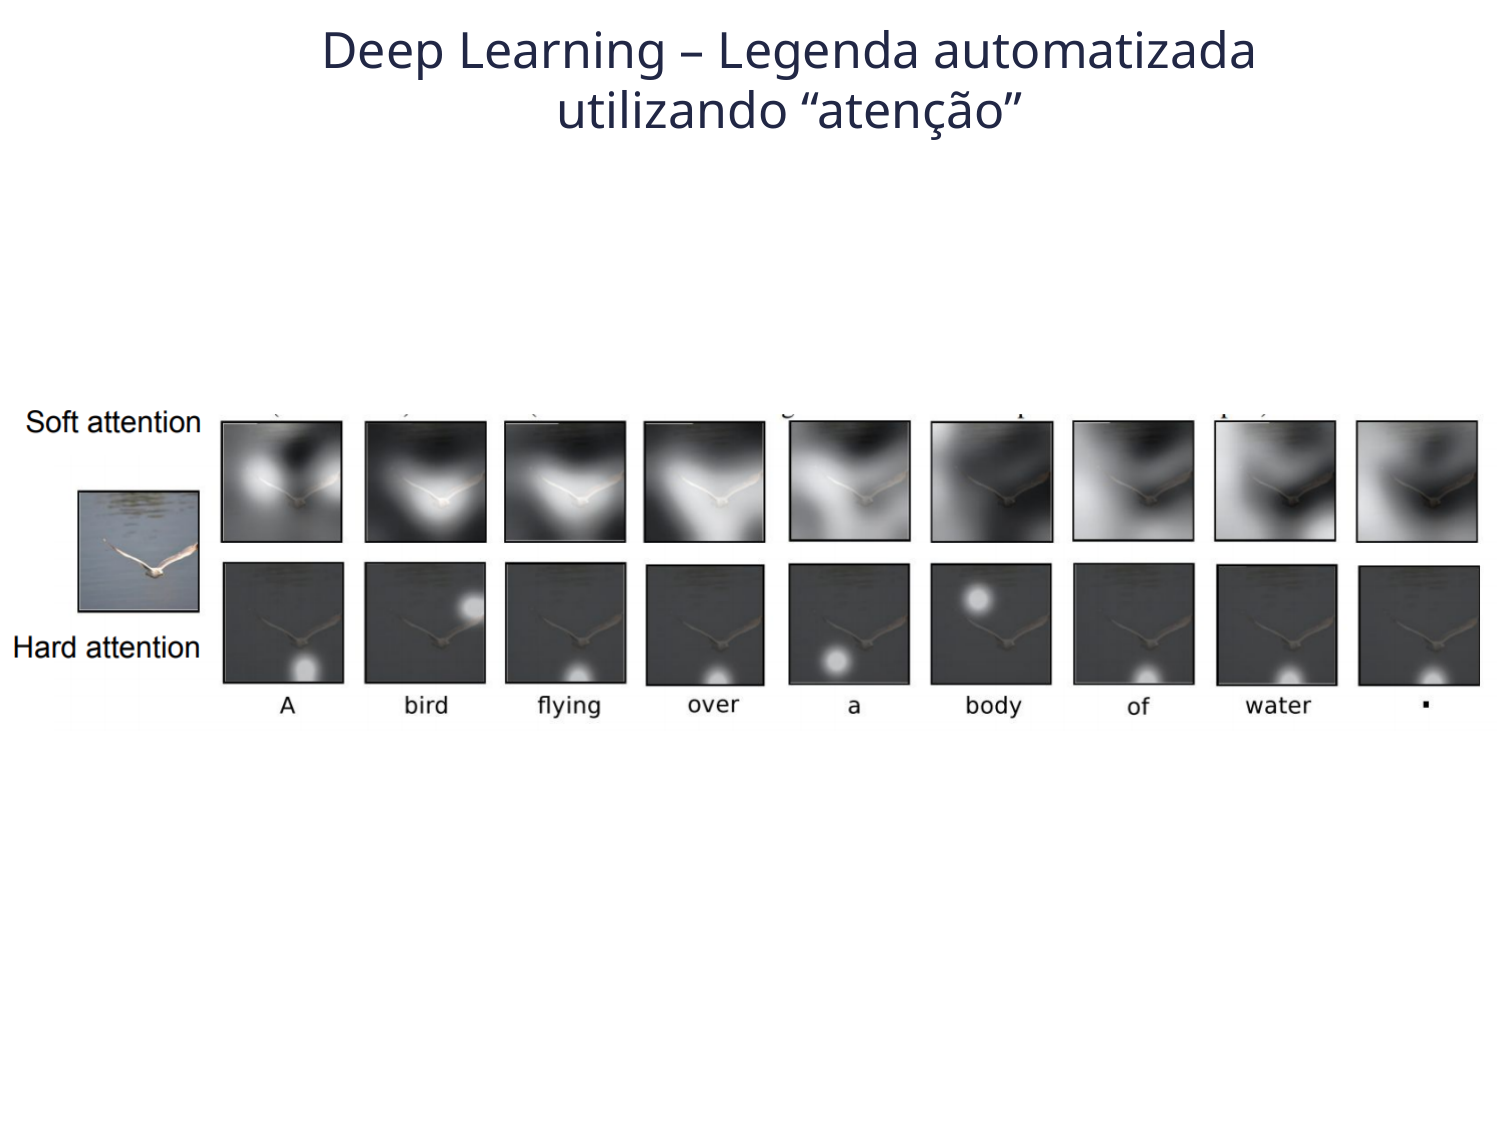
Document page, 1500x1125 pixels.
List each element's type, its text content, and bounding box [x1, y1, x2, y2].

title Deep Learning – Legenda automatizada utilizando “atenção” [210, 70, 1369, 154]
picture [0, 391, 1500, 734]
